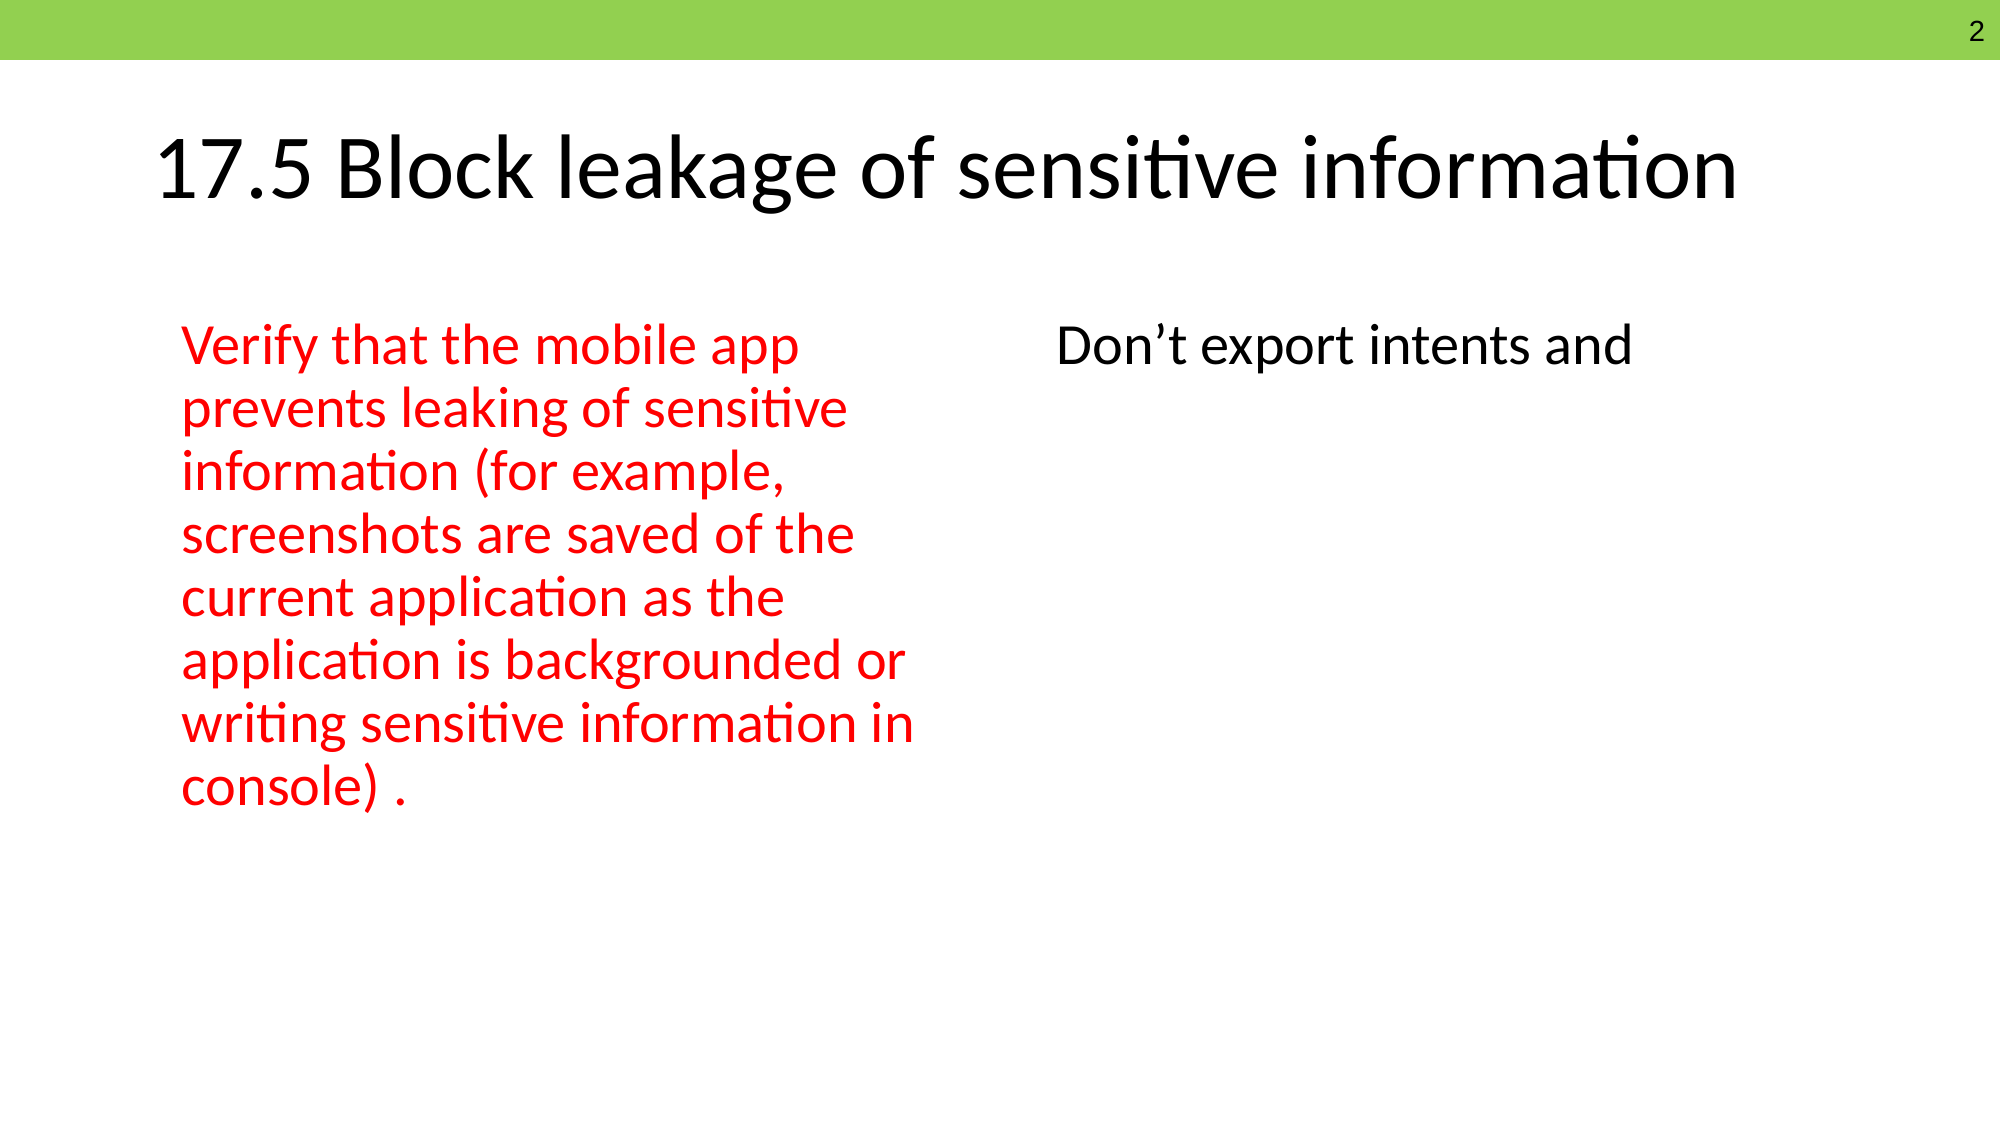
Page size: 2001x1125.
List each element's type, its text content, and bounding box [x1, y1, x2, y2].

title 17.5 Block leakage of sensitive information [137, 59, 1863, 278]
list Verify that the mobile app prevents leaking of sensitive information (for example, screenshots are saved of the current application as the application is backgrounded or writing sensitive information in console) . [137, 299, 988, 1014]
list Don’t export intents and [1012, 299, 1863, 1014]
